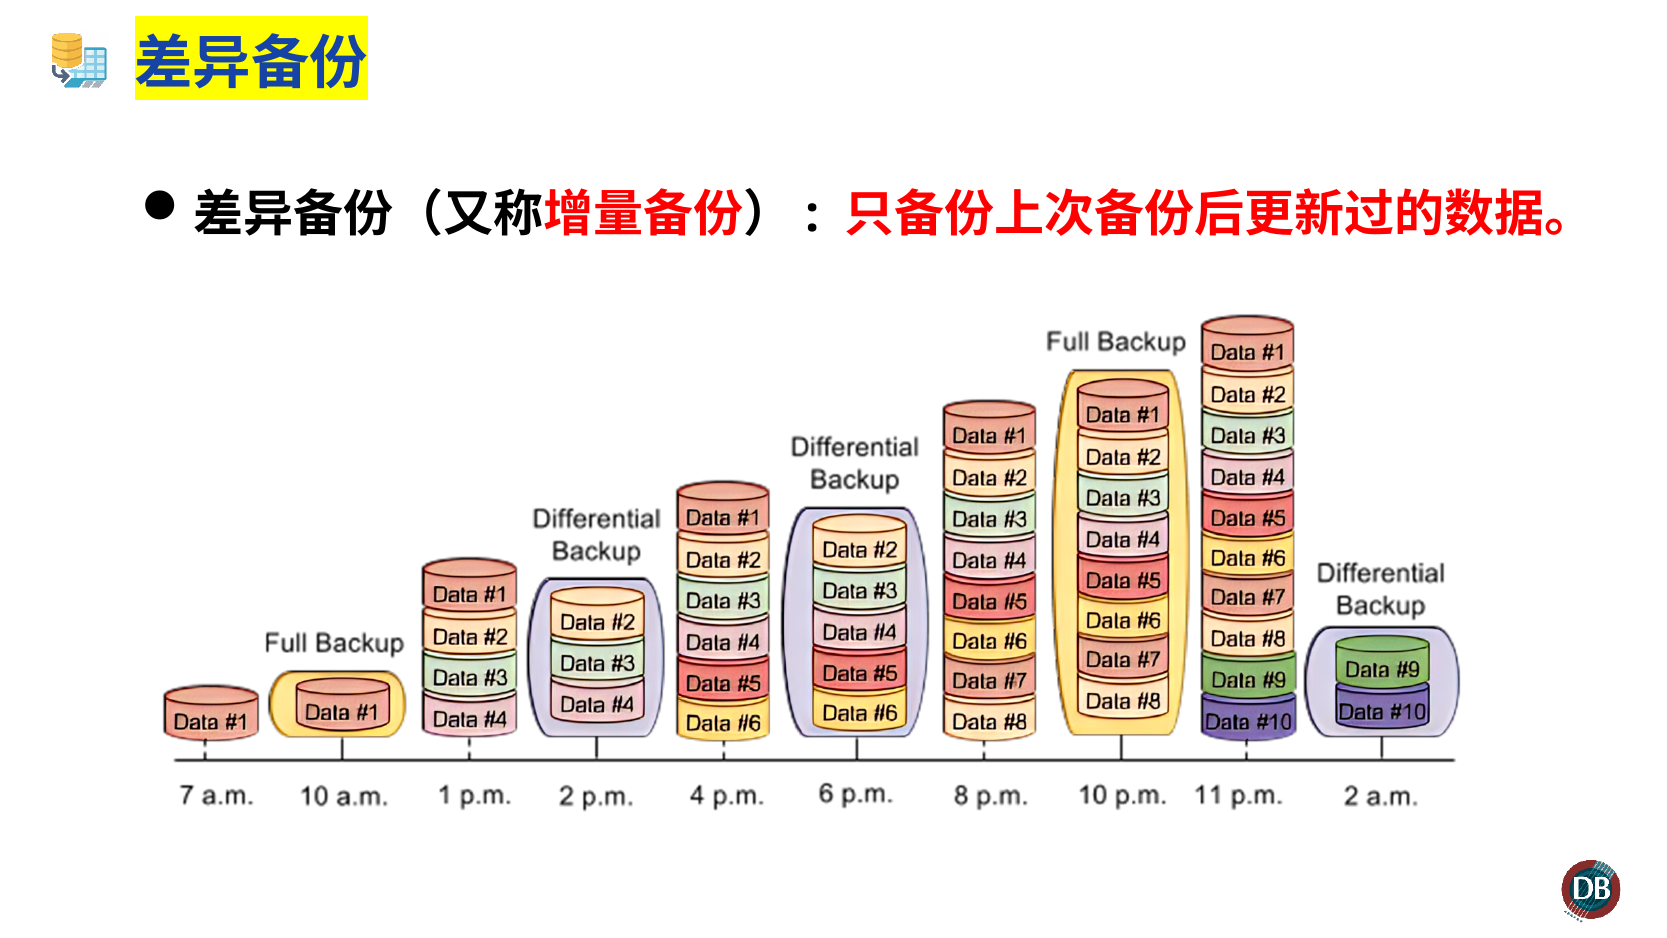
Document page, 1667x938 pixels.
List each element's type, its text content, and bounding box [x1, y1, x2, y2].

list 差异备份（又称增量备份）: 只备份上次备份后更新过的数据。 [128, 177, 1600, 720]
picture [1557, 858, 1623, 924]
picture [159, 291, 1468, 898]
title 差异备份 [118, 17, 1590, 103]
picture [49, 30, 109, 90]
